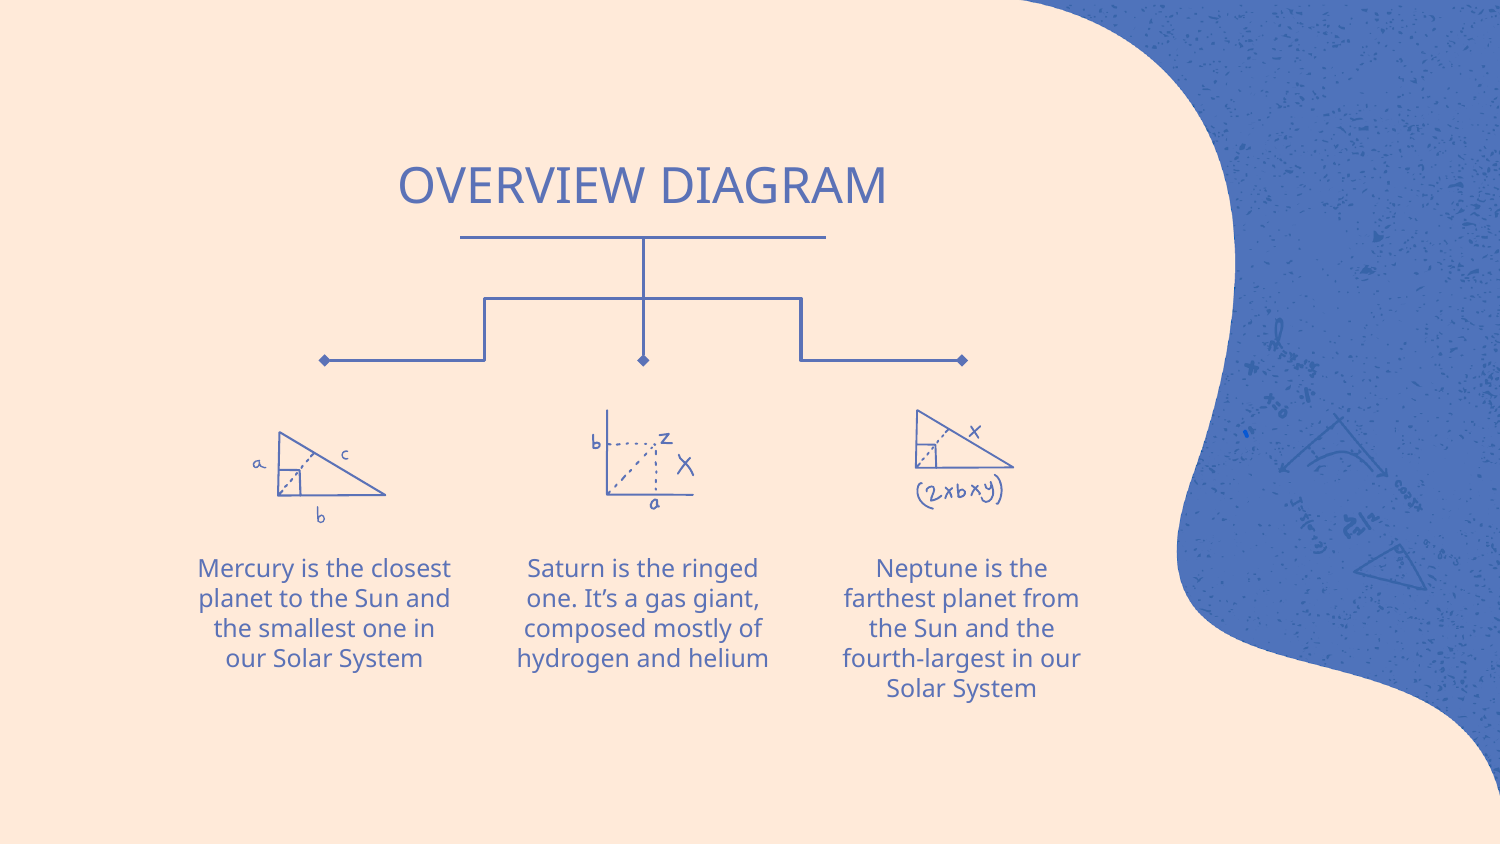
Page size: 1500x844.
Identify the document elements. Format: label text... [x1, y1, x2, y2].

title OVERVIEW DIAGRAM [0, 134, 1323, 229]
picture [0, 0, 1500, 844]
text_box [914, 409, 1015, 510]
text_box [252, 431, 387, 524]
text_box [324, 236, 963, 361]
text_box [591, 409, 695, 510]
text_box Mercury is the closest planet to the Sun and the smallest one in our Solar System [178, 537, 471, 612]
text_box Neptune is the farthest planet from the Sun and the fourth-largest in our Solar System [816, 537, 1108, 612]
text_box Saturn is the ringed one. It’s a gas giant, composed mostly of hydrogen and helium [497, 537, 790, 612]
